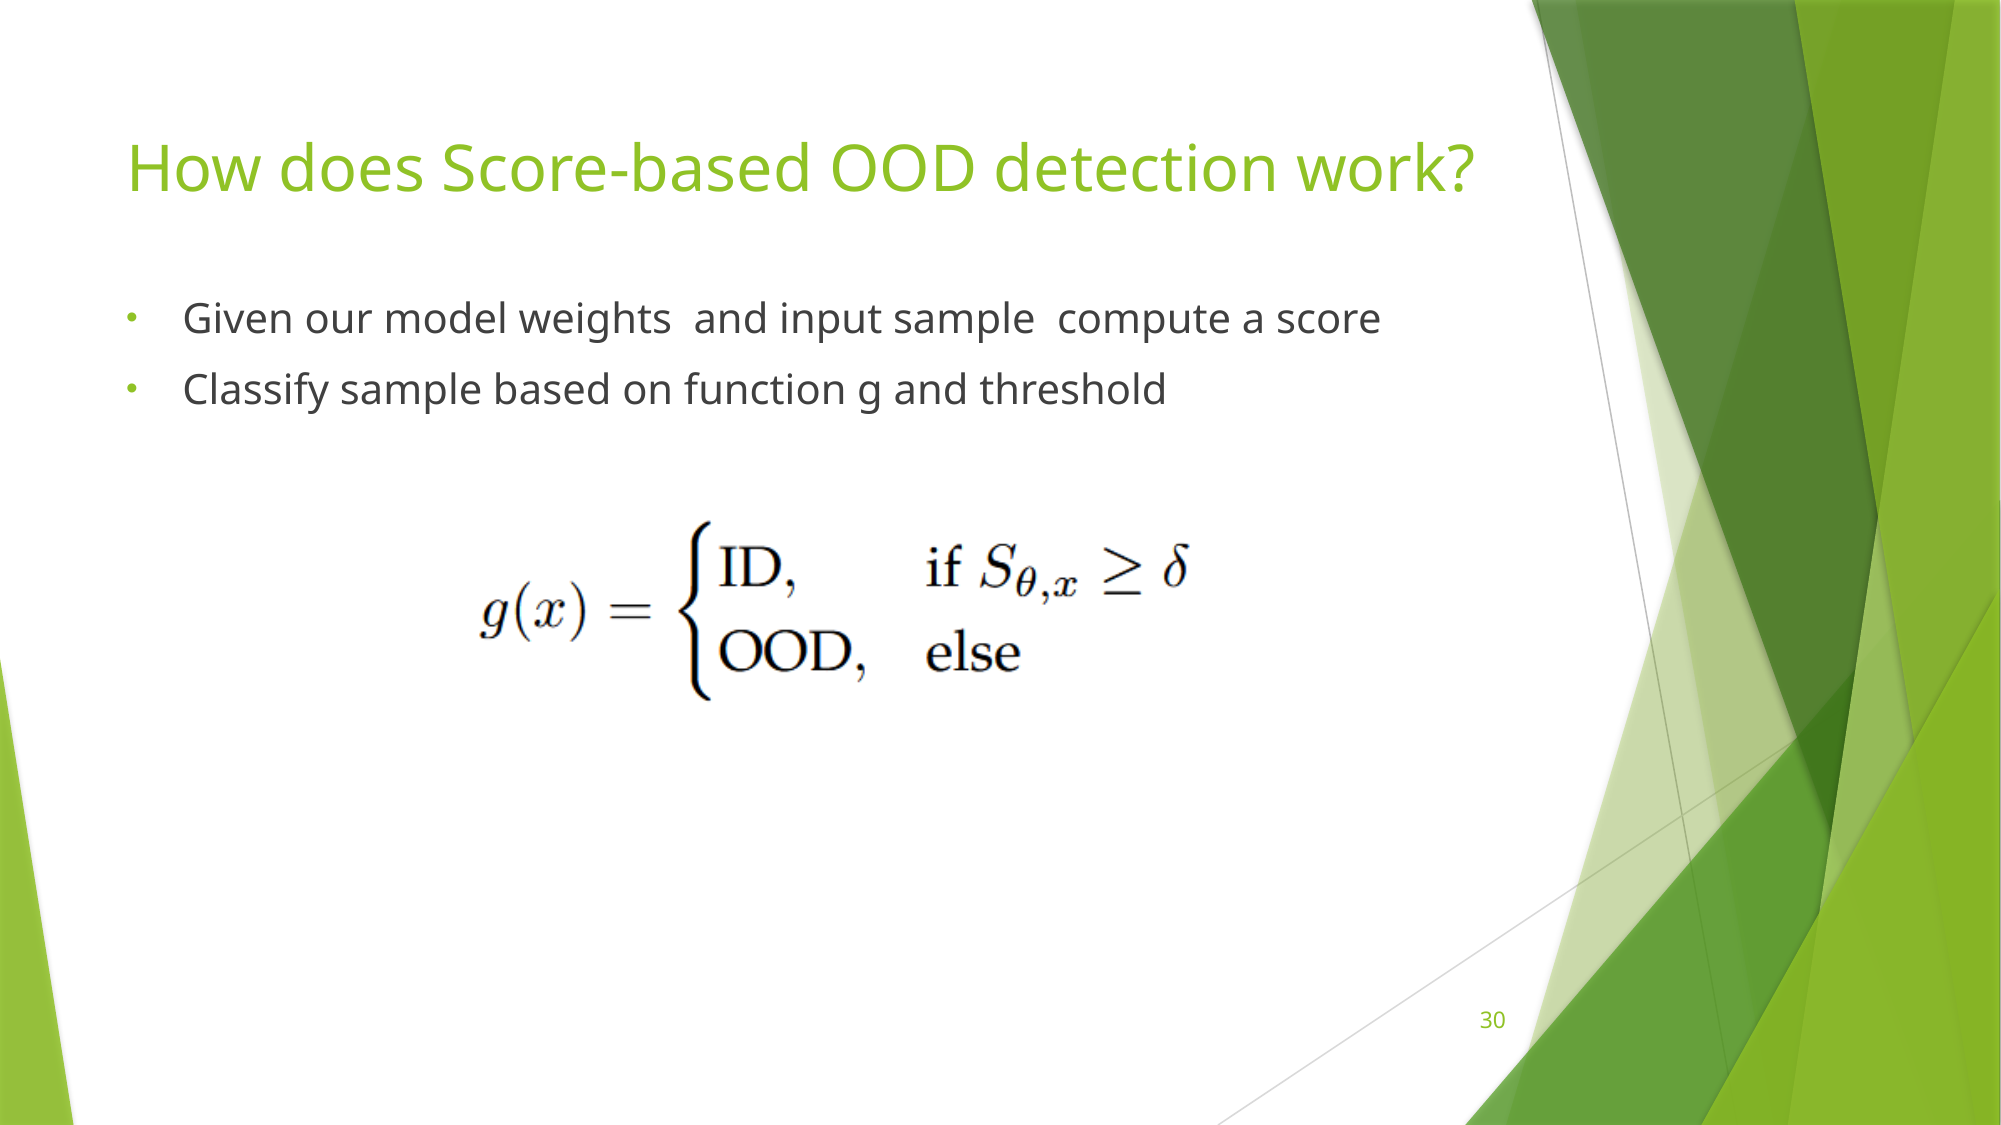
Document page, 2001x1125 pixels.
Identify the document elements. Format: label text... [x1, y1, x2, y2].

picture [458, 514, 1246, 711]
slide_number 30 [1409, 991, 1522, 1051]
title How does Score-based OOD detection work? [111, 119, 1522, 269]
